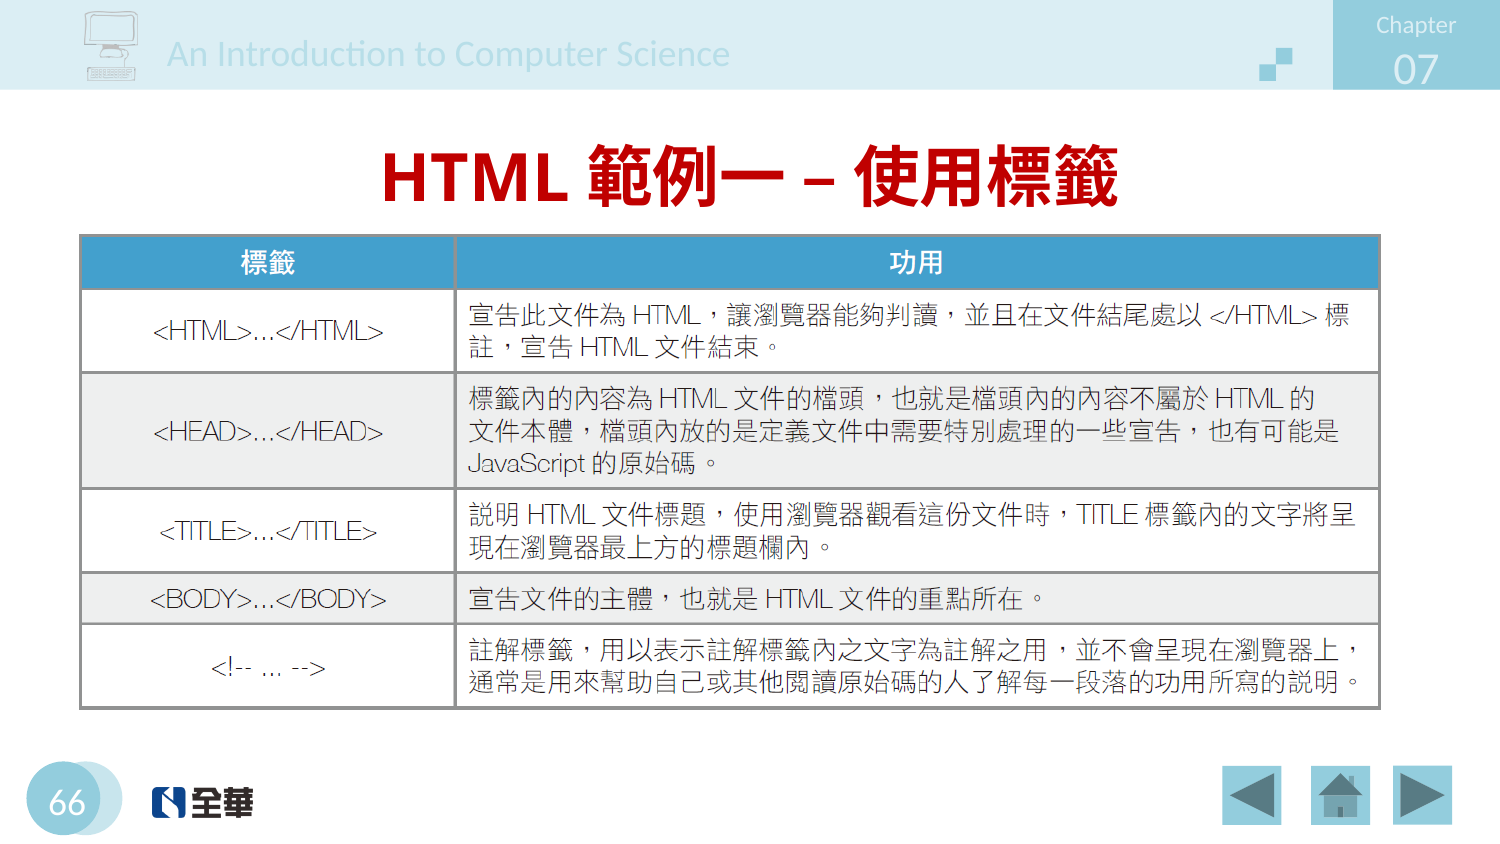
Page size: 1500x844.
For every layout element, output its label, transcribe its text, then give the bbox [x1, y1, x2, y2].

picture [74, 229, 1387, 714]
title HTML範例一 – 使用標籤 [75, 104, 1425, 245]
picture [152, 787, 253, 818]
picture [84, 11, 138, 81]
